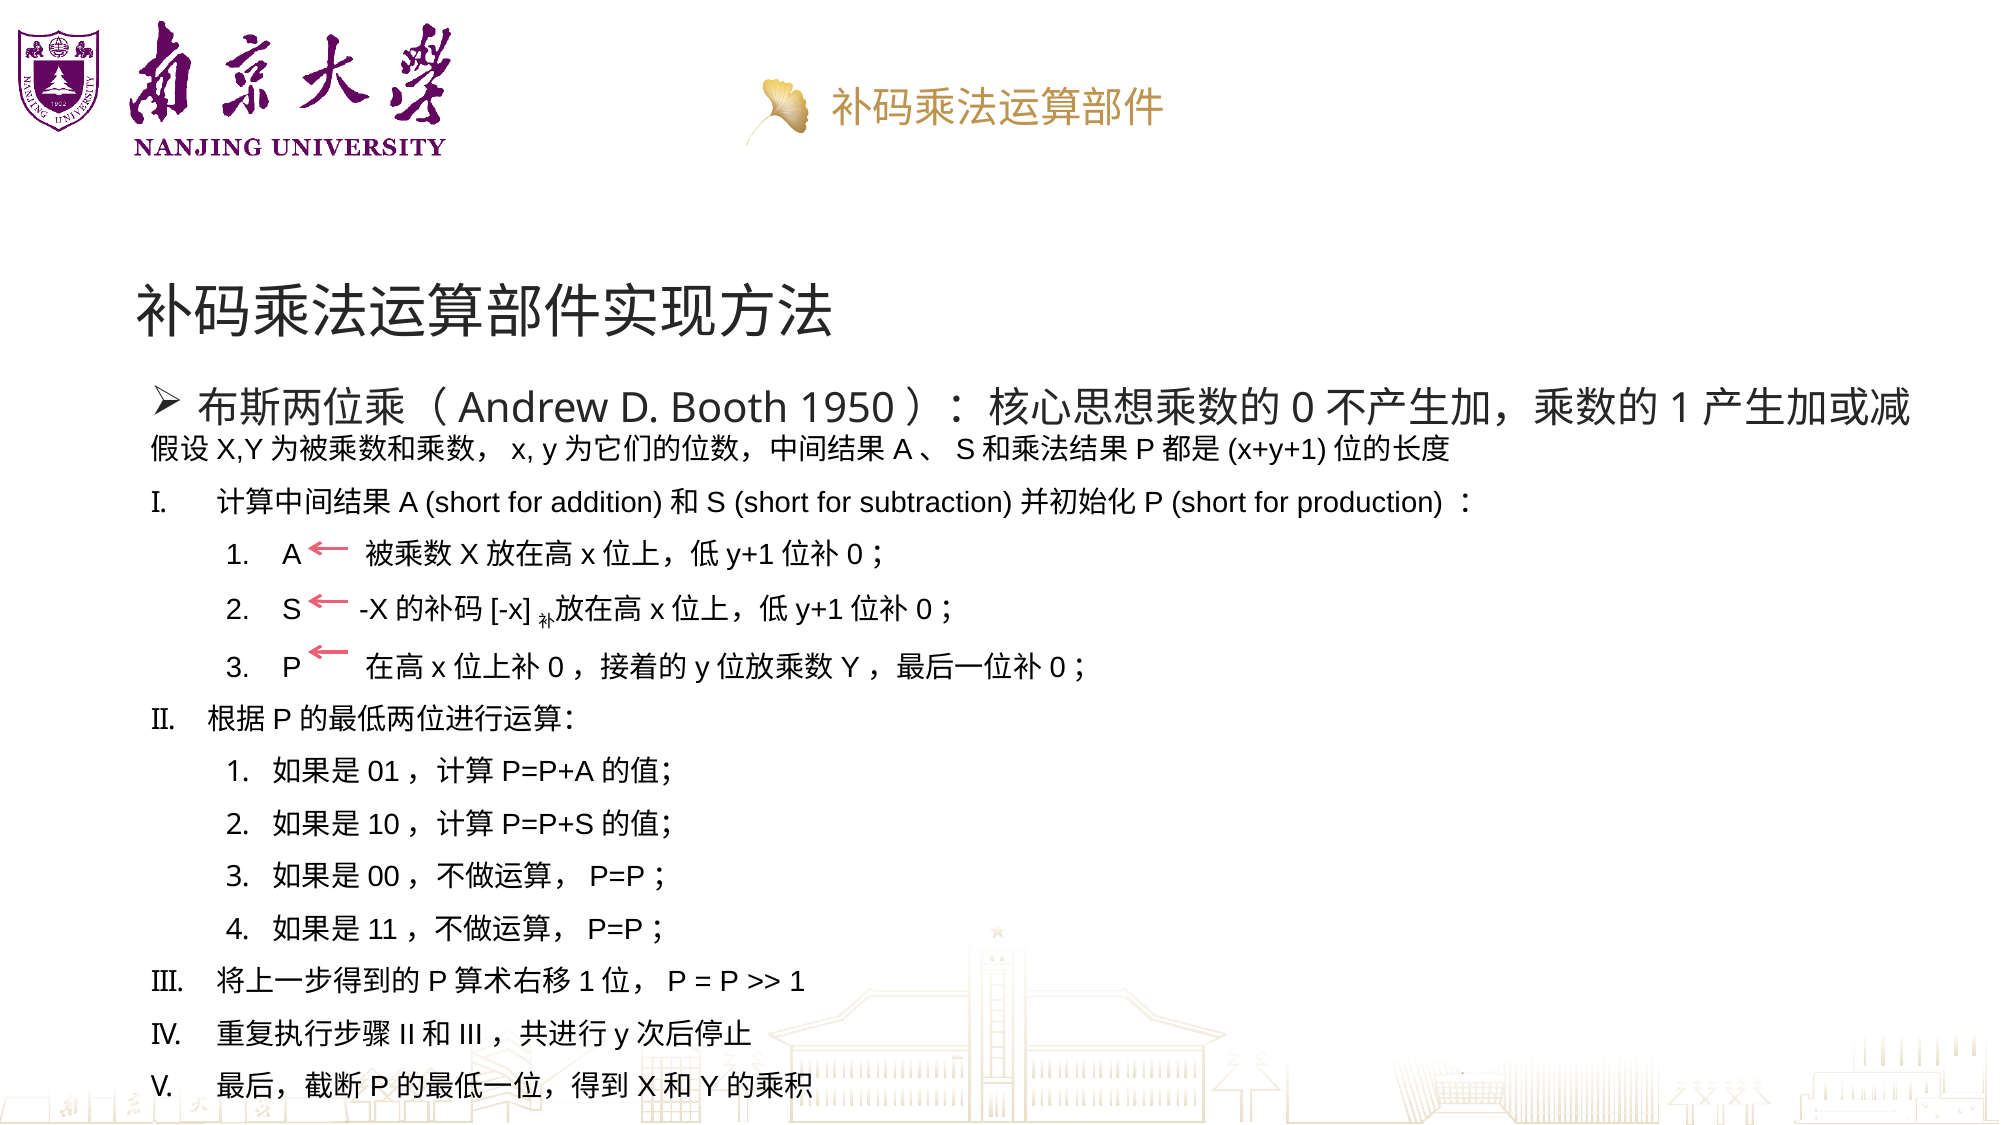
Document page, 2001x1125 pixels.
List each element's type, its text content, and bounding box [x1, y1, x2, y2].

picture [731, 64, 824, 169]
text_box 补码乘法运算部件 [816, 73, 1226, 139]
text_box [116, 249, 1938, 1125]
picture [18, 21, 451, 160]
